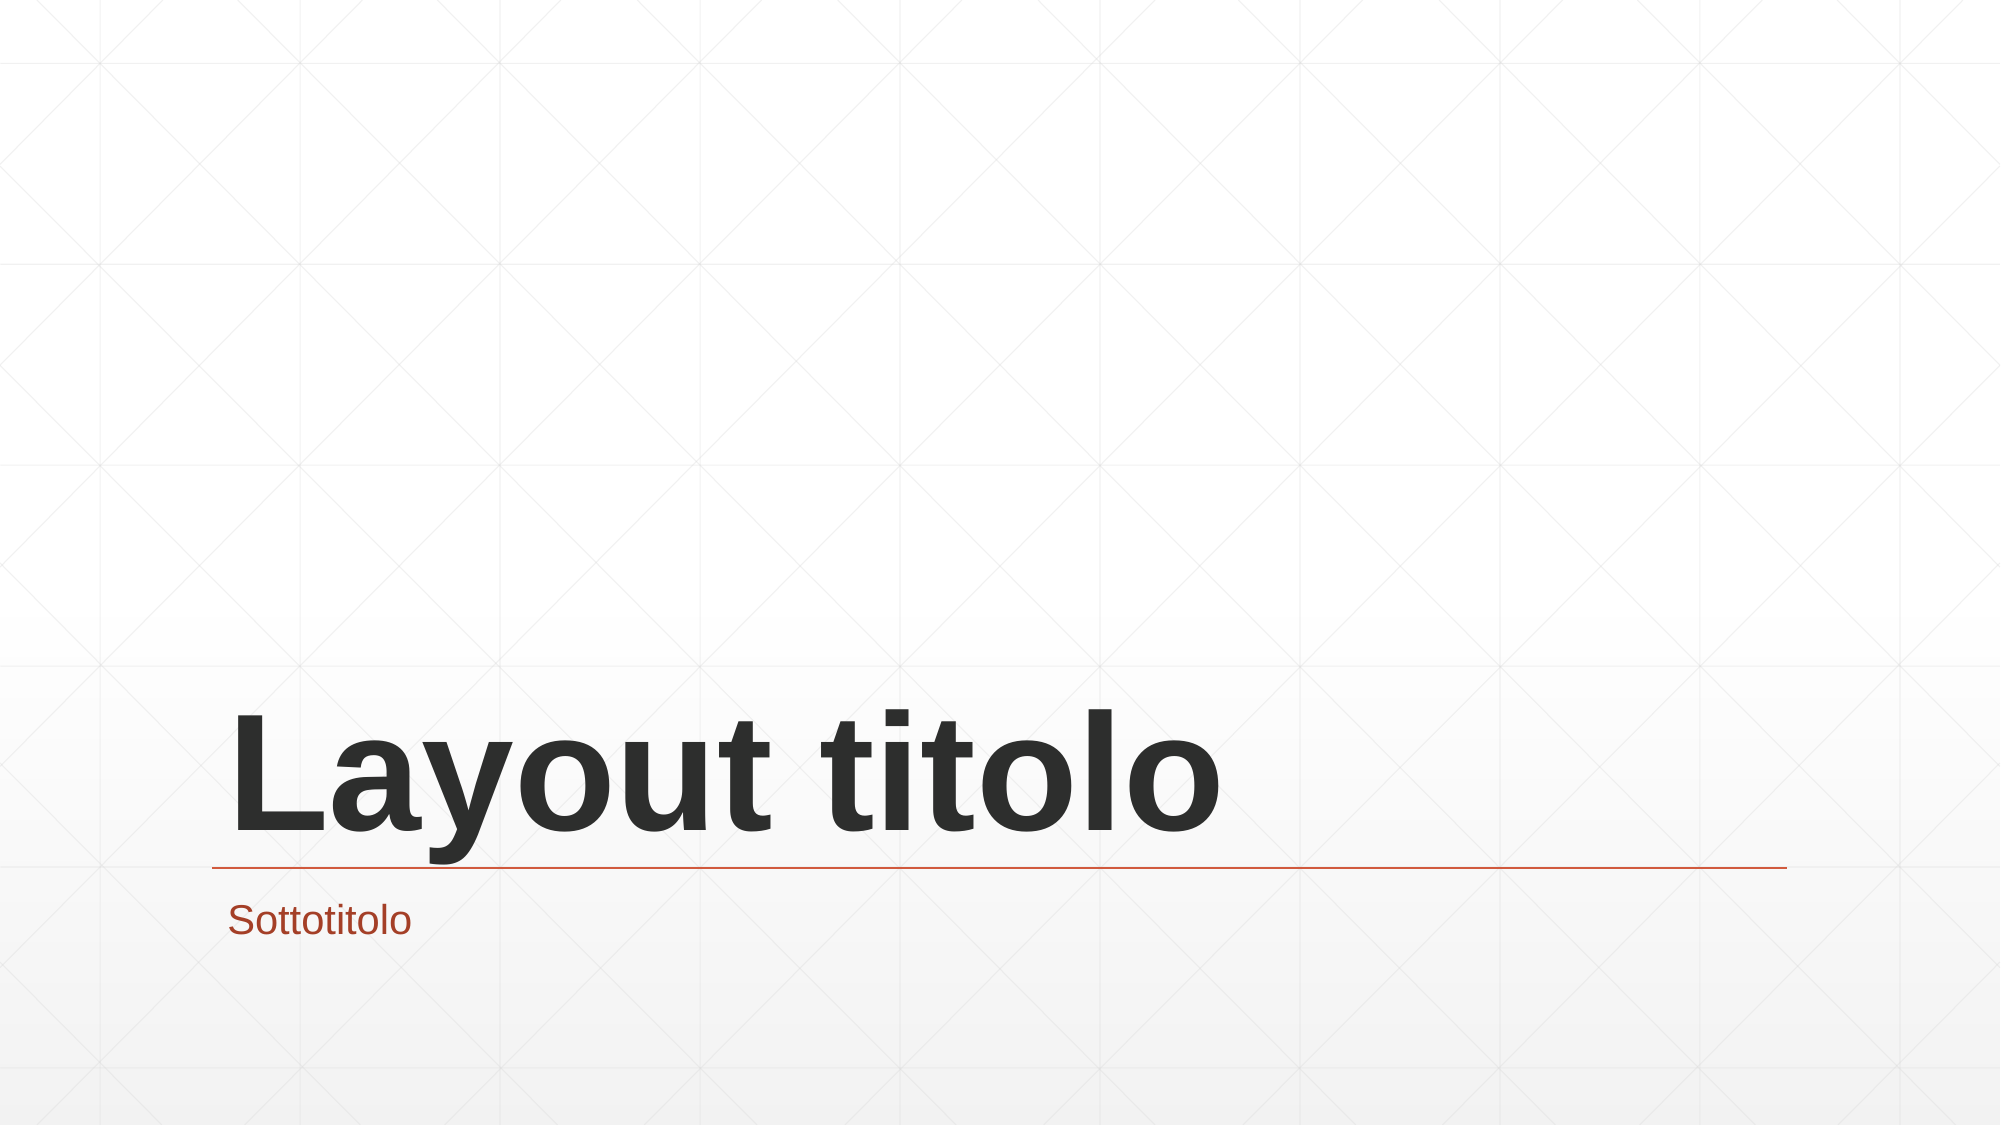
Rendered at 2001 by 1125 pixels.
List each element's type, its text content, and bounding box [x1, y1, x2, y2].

subtitle Sottotitolo [212, 891, 1788, 967]
title Layout titolo [212, 212, 1788, 869]
